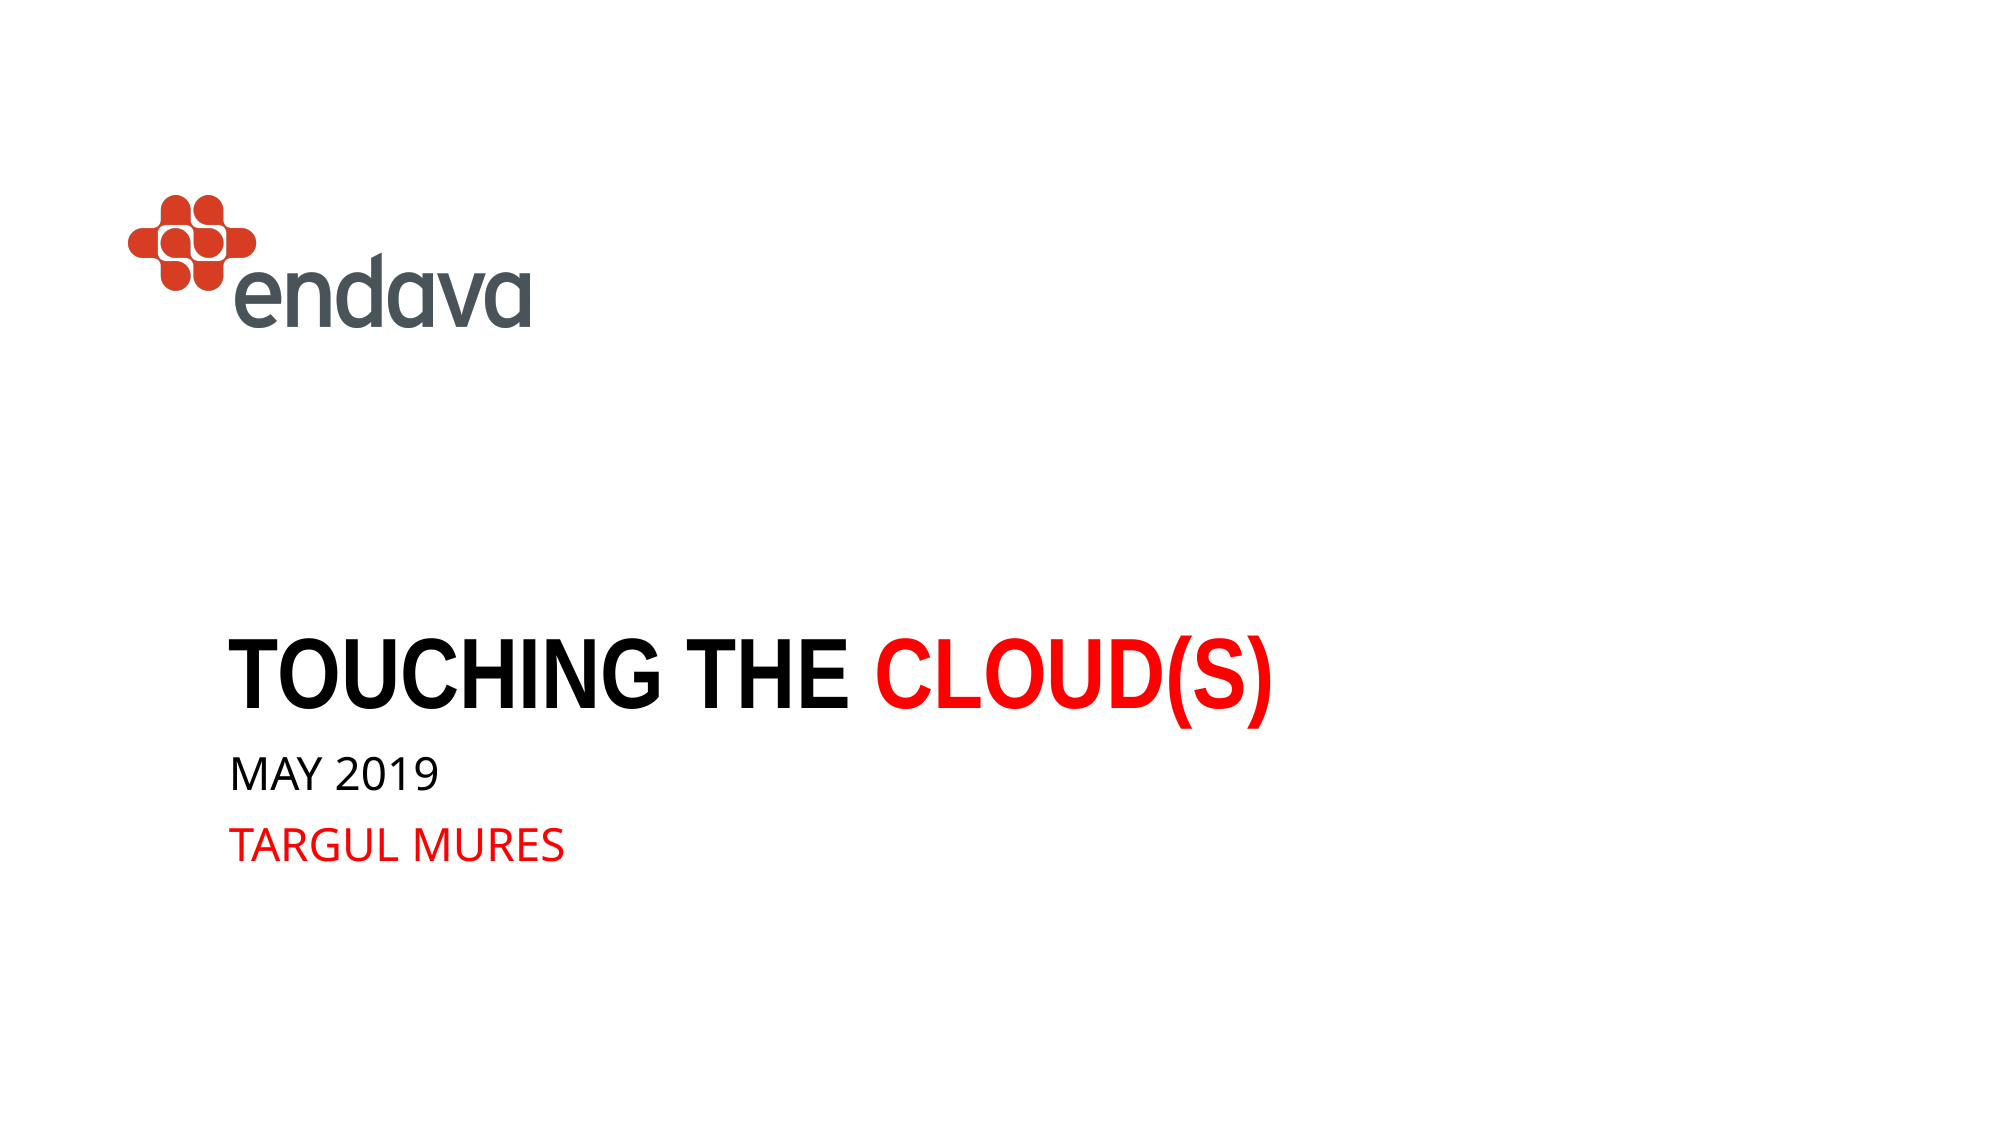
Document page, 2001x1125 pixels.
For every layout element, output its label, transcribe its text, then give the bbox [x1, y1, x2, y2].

picture [128, 195, 530, 328]
title Touching the Cloud(S) [228, 558, 1847, 733]
list May 2019 Targul Mures [228, 743, 1419, 915]
